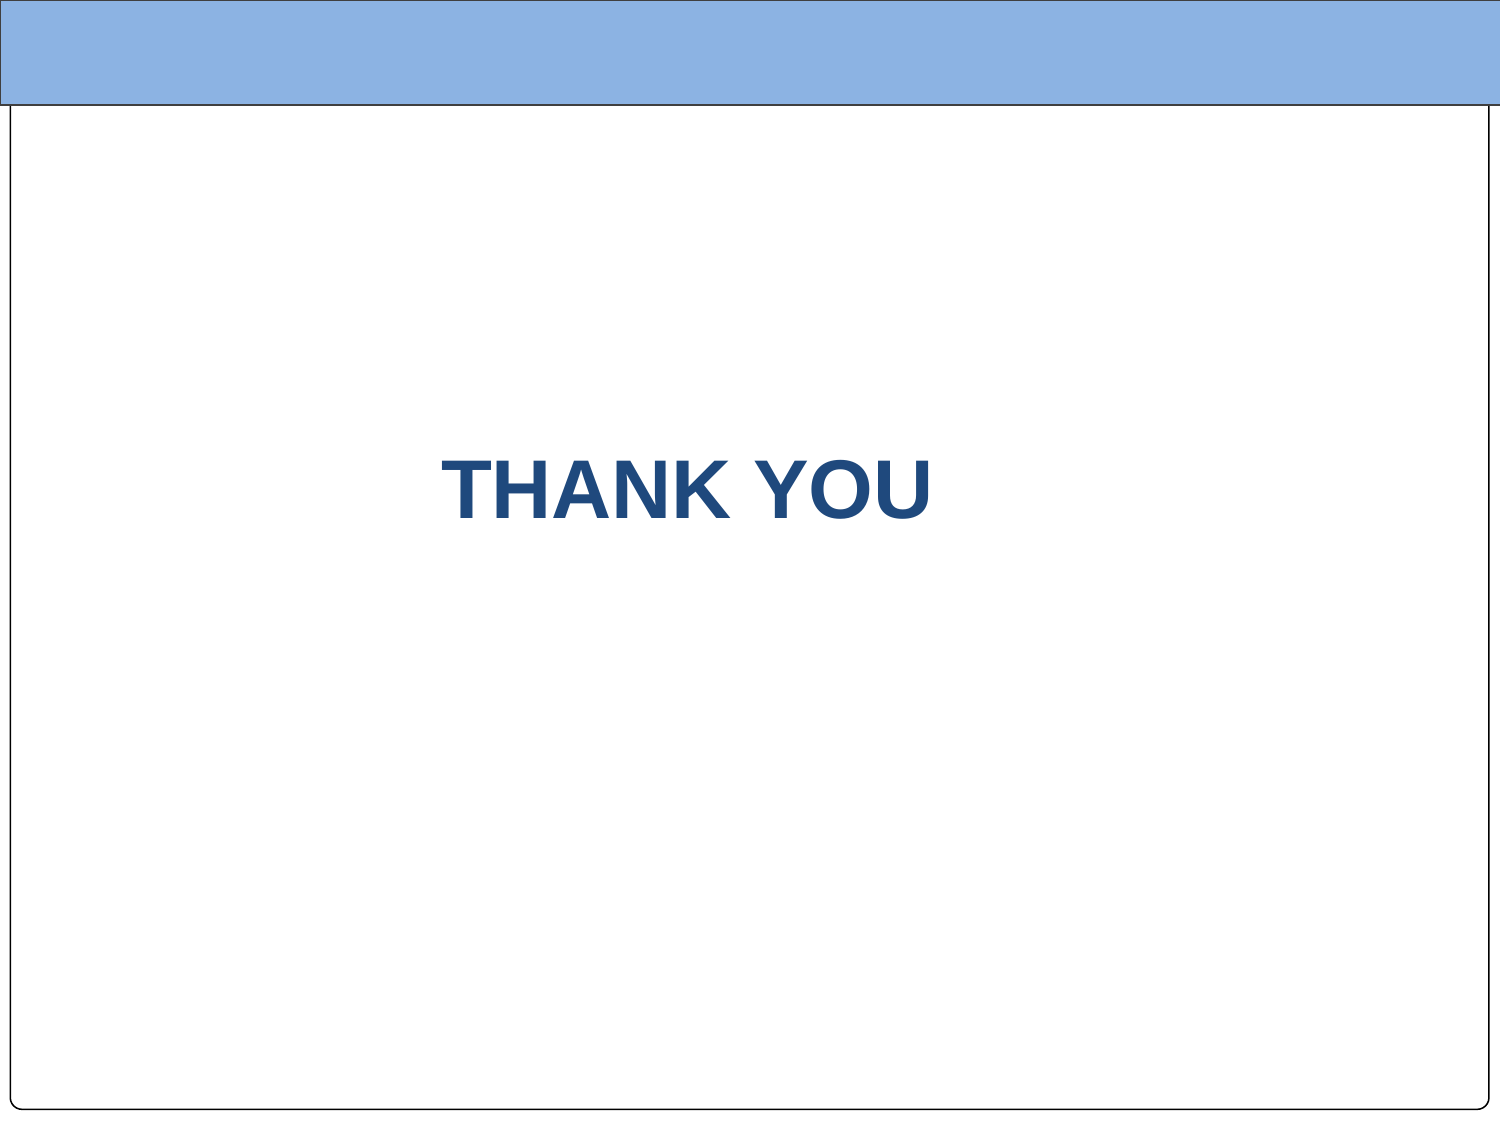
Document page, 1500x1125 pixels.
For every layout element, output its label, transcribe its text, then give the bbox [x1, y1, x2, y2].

title THANK YOU [337, 362, 1038, 550]
